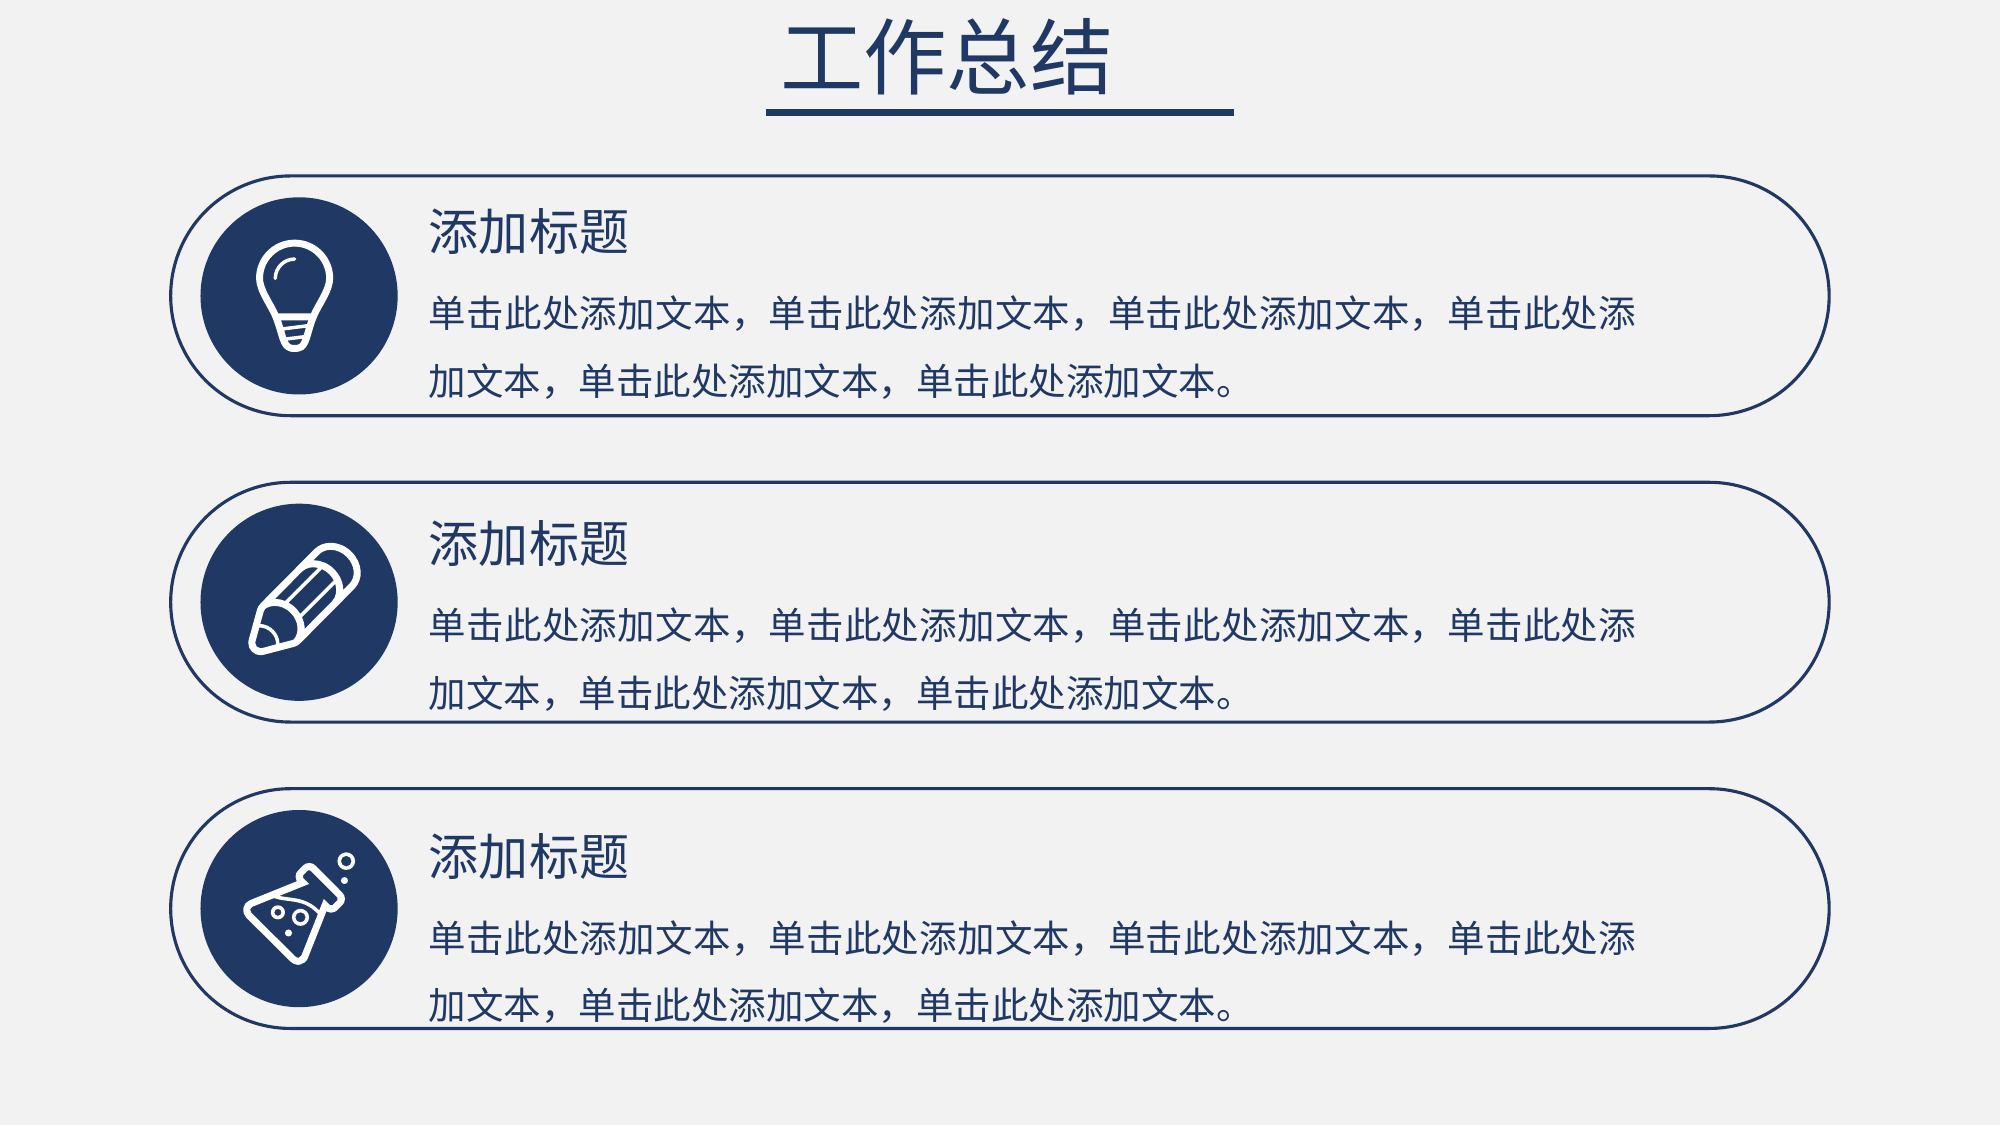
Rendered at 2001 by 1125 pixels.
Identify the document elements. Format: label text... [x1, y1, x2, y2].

text_box 单击此处添加文本，单击此处添加文本，单击此处添加文本，单击此处添加文本，单击此处添加文本，单击此处添加文本。 [414, 572, 1652, 722]
text_box [169, 174, 1831, 417]
text_box [169, 481, 1831, 724]
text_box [243, 852, 356, 965]
list 工作总结 [765, 10, 1235, 113]
text_box 添加标题 [414, 504, 854, 580]
text_box 添加标题 [414, 818, 854, 893]
text_box 单击此处添加文本，单击此处添加文本，单击此处添加文本，单击此处添加文本，单击此处添加文本，单击此处添加文本。 [414, 884, 1652, 1035]
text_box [256, 239, 334, 353]
text_box [248, 542, 361, 656]
text_box [169, 787, 1831, 1030]
text_box 添加标题 [414, 192, 854, 268]
text_box 单击此处添加文本，单击此处添加文本，单击此处添加文本，单击此处添加文本，单击此处添加文本，单击此处添加文本。 [414, 260, 1652, 410]
